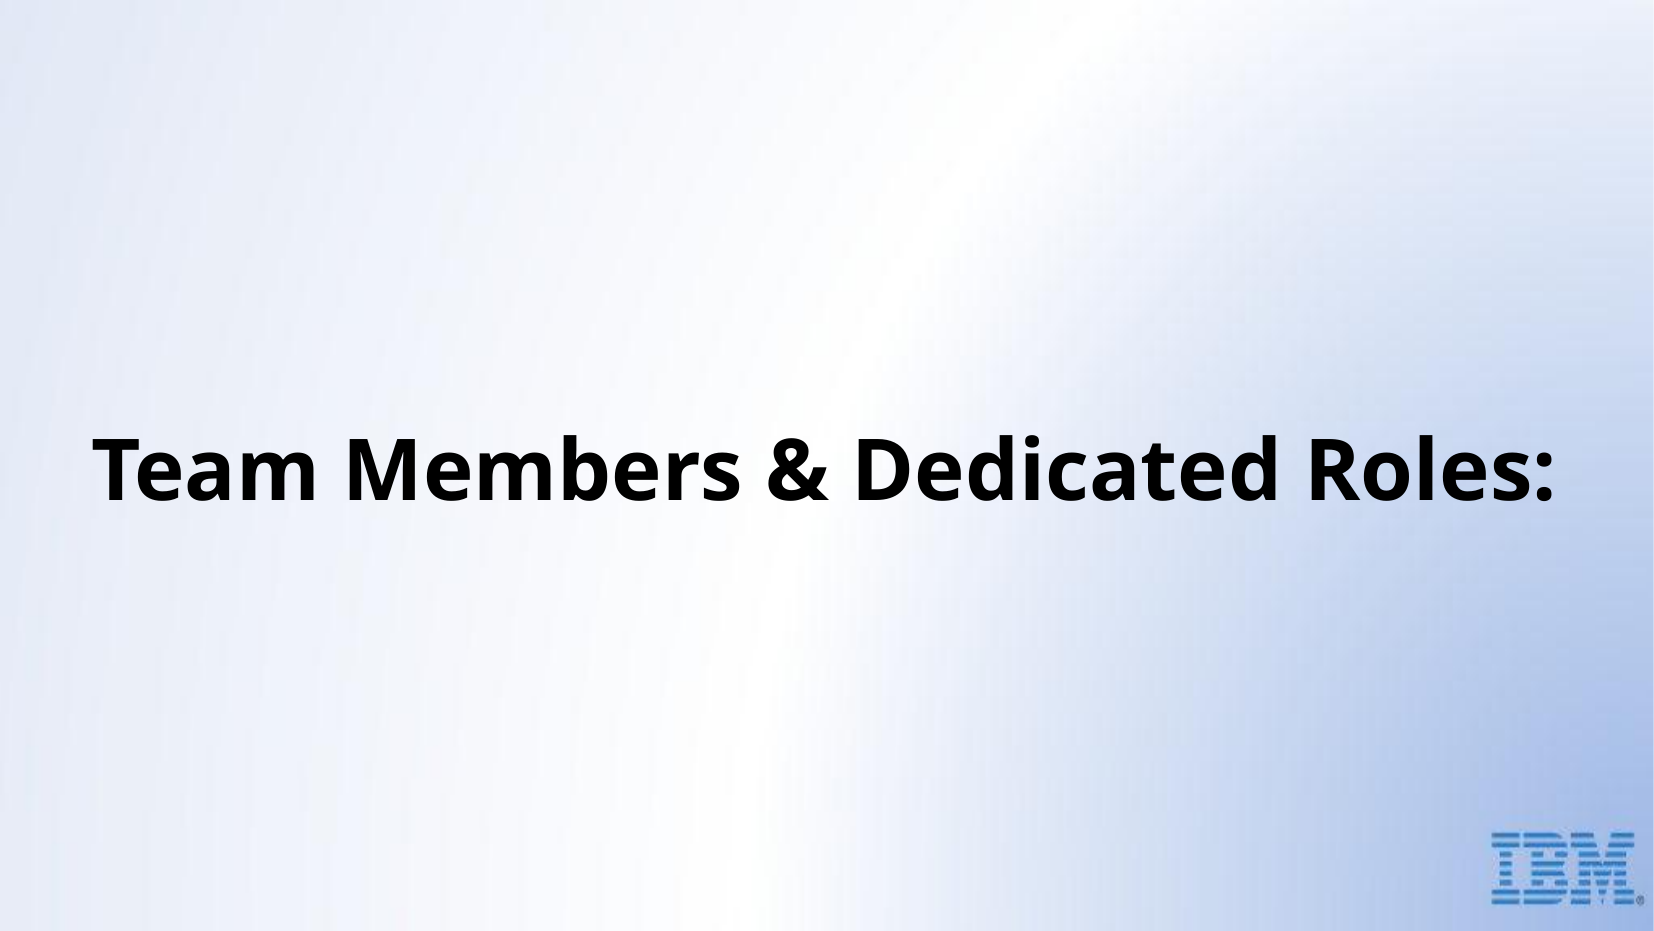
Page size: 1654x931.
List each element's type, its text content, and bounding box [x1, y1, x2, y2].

text_box Team Members & Dedicated Roles: [29, 390, 1620, 543]
picture [0, 0, 1654, 931]
